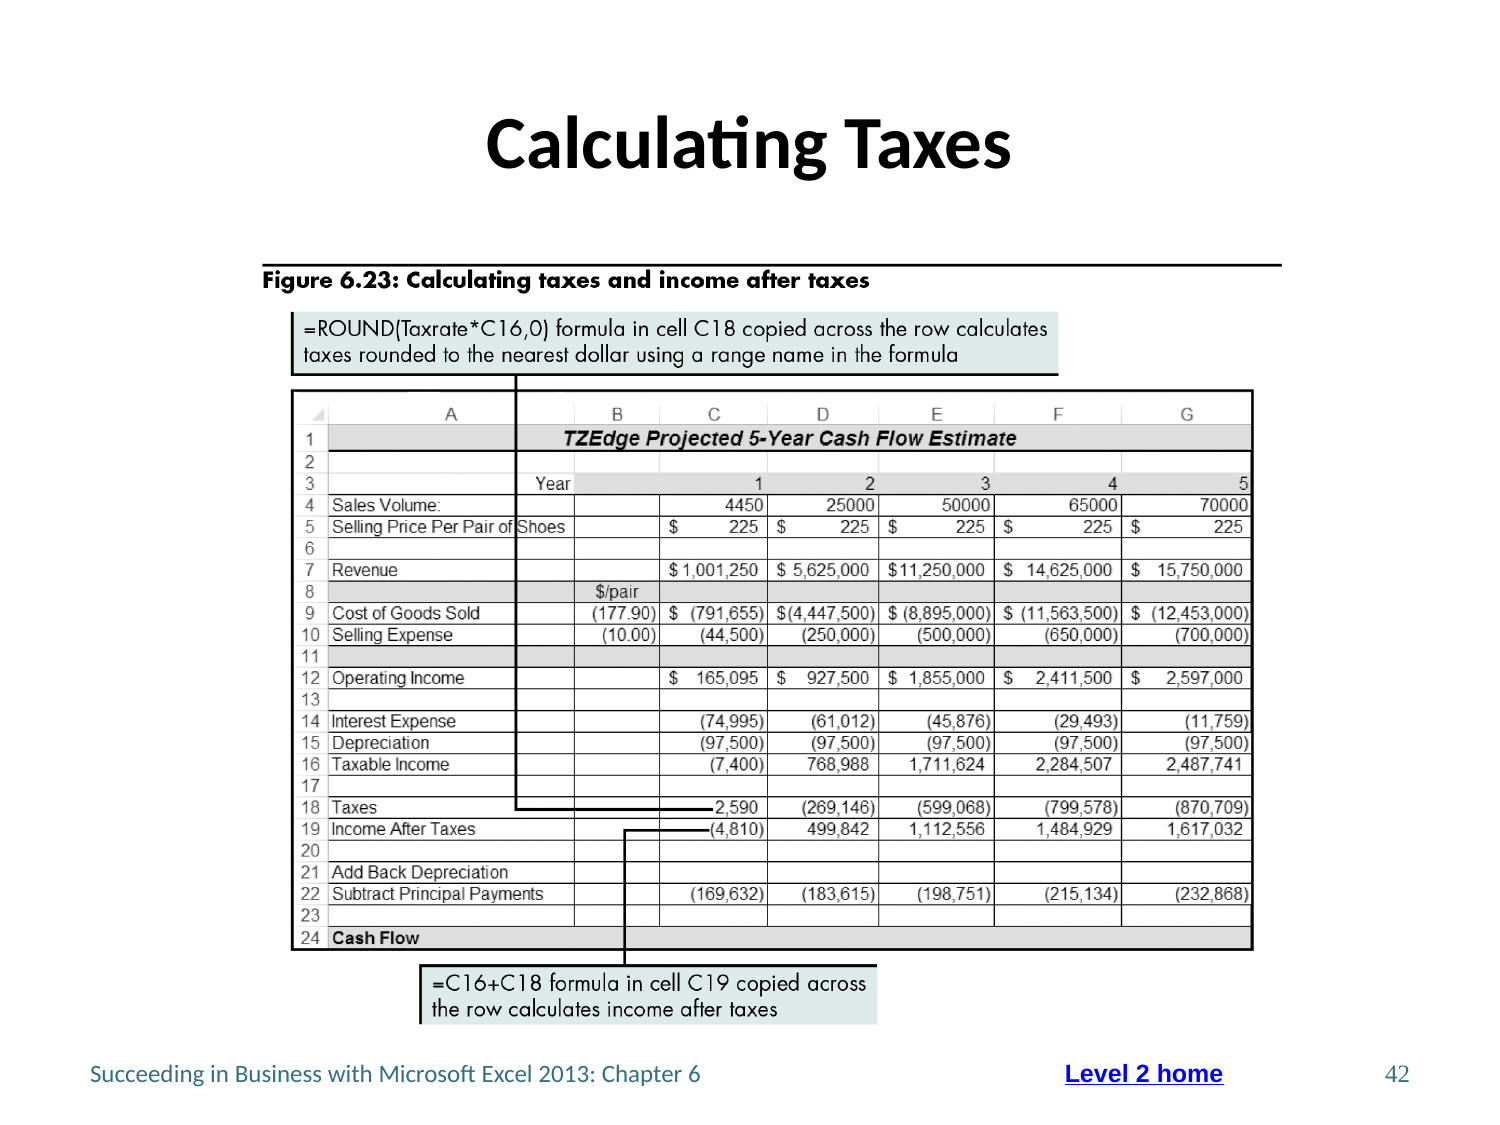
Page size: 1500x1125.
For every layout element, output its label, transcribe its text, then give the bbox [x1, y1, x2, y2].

picture [262, 263, 1282, 1025]
slide_number 42 [1074, 1042, 1425, 1103]
footer Succeeding in Business with Microsoft Excel 2013: Chapter 6 [75, 1042, 963, 1103]
text_box Level 2 home [1049, 1050, 1288, 1095]
title Calculating Taxes [75, 45, 1425, 233]
